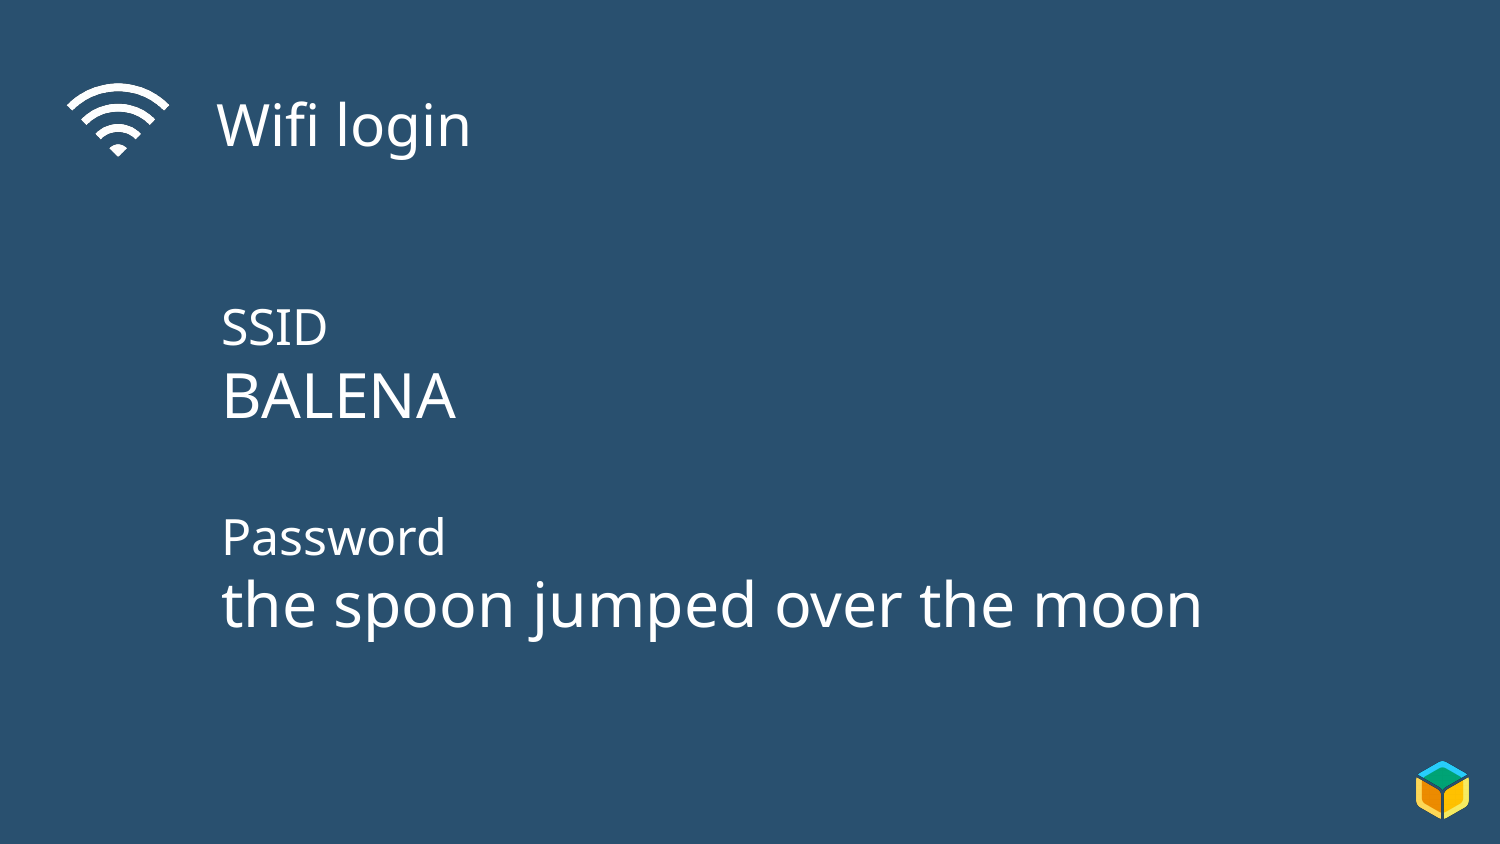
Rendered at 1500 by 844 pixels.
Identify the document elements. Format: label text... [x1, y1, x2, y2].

picture [65, 83, 170, 157]
picture [1416, 761, 1469, 819]
text_box Wifi login [201, 72, 652, 167]
text_box SSID BALENA Password the spoon jumped over the moon [206, 232, 1274, 656]
